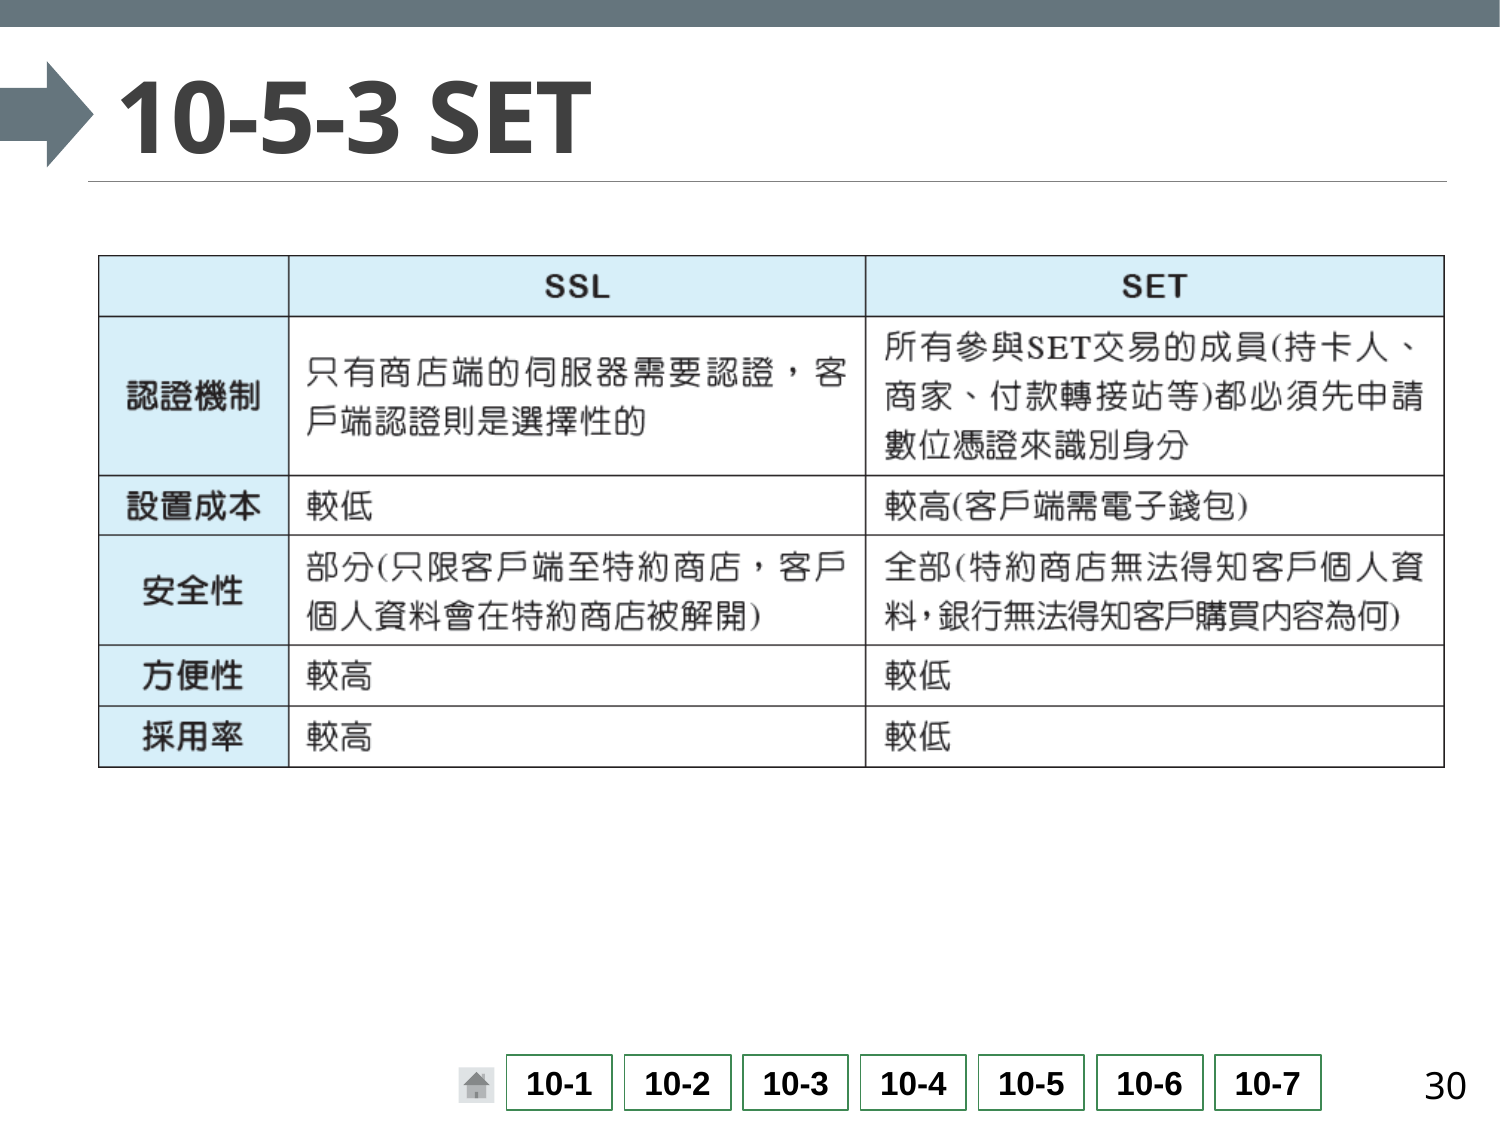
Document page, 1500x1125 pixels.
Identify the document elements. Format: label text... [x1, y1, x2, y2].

title 10-5-3 SET [100, 47, 1447, 182]
picture [98, 255, 1445, 768]
slide_number 30 [1320, 1057, 1483, 1118]
